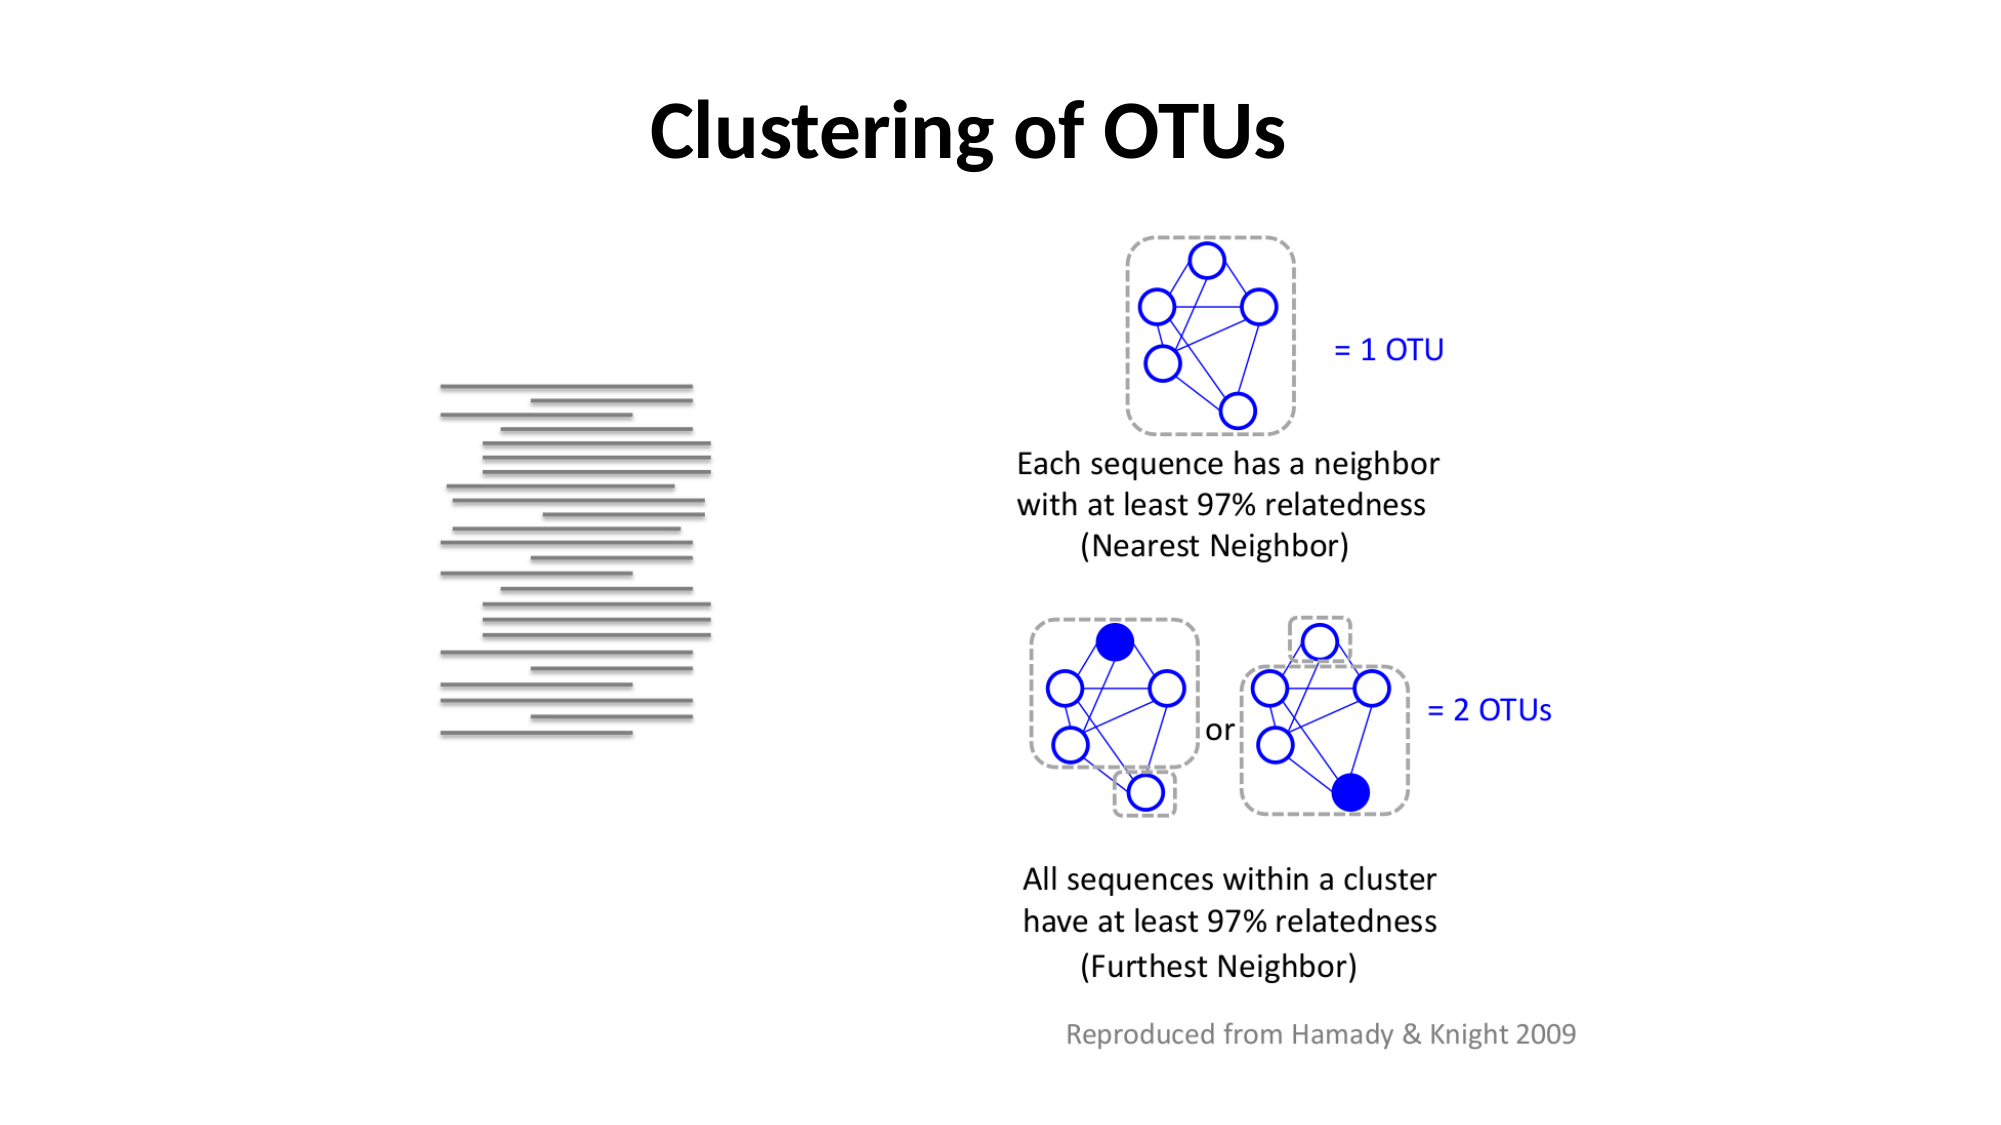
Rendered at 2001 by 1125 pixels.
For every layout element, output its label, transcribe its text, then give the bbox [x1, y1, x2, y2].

picture [414, 232, 1586, 1057]
title Clustering of OTUs [106, 42, 1832, 222]
